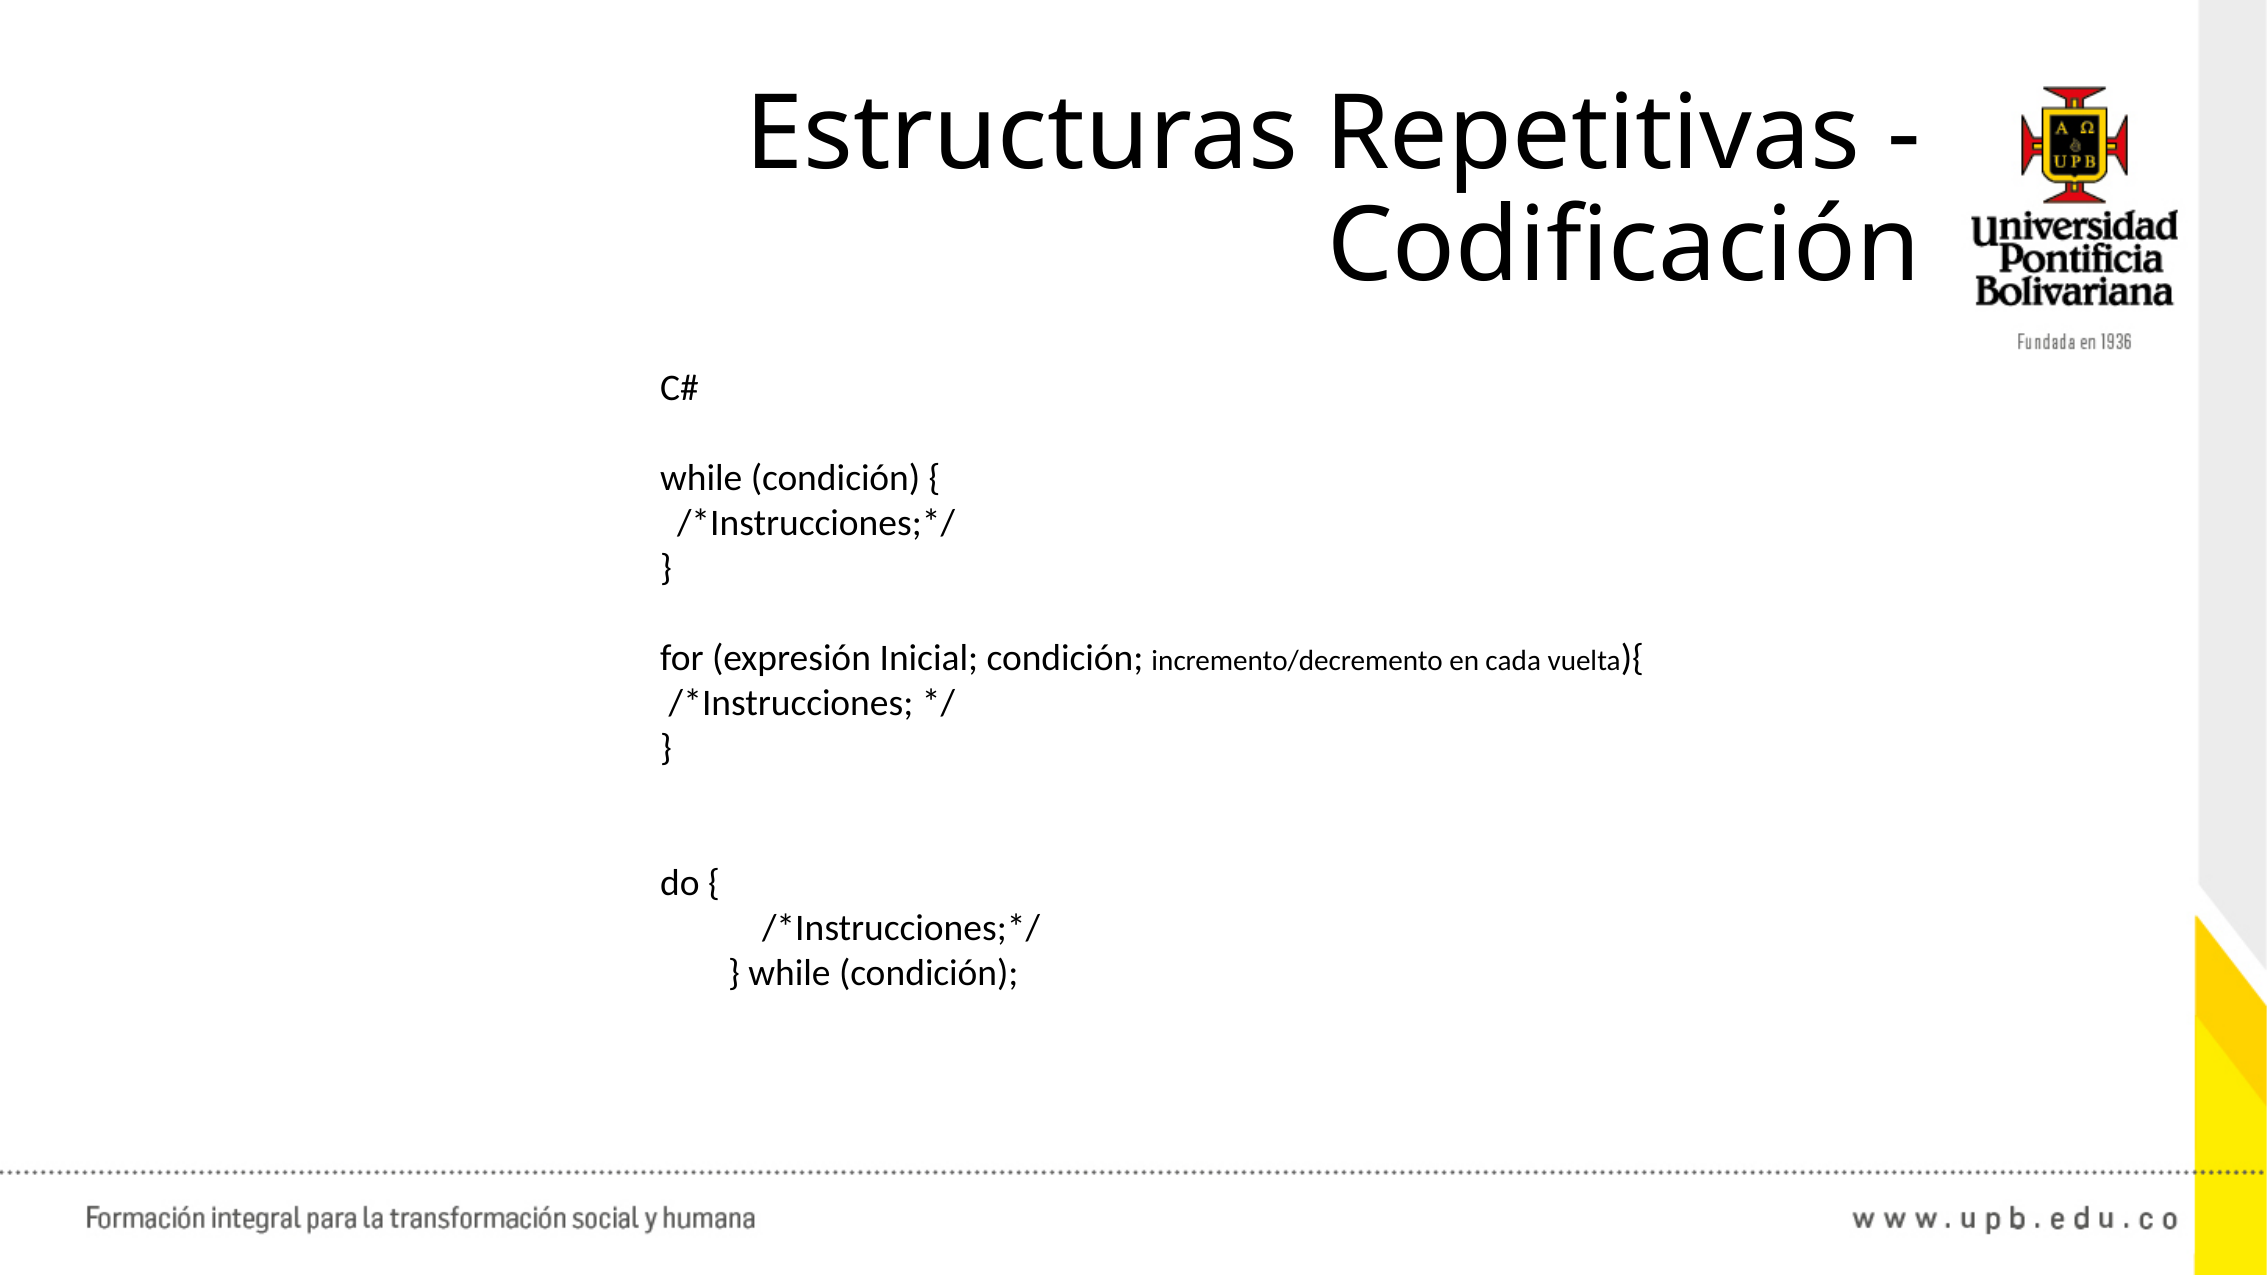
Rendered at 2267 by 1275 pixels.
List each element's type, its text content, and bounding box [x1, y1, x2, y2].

text_box C# while (condición) { /*Instrucciones;*/ } for (expresión Inicial; condición; incremento/decremento en cada vuelta){ /*Instrucciones; */ } do { /*Instrucciones;*/ } while (condición); [645, 356, 1669, 1001]
text_box Estructuras Repetitivas - Codificación [155, 67, 1937, 315]
picture [0, 0, 2267, 1275]
